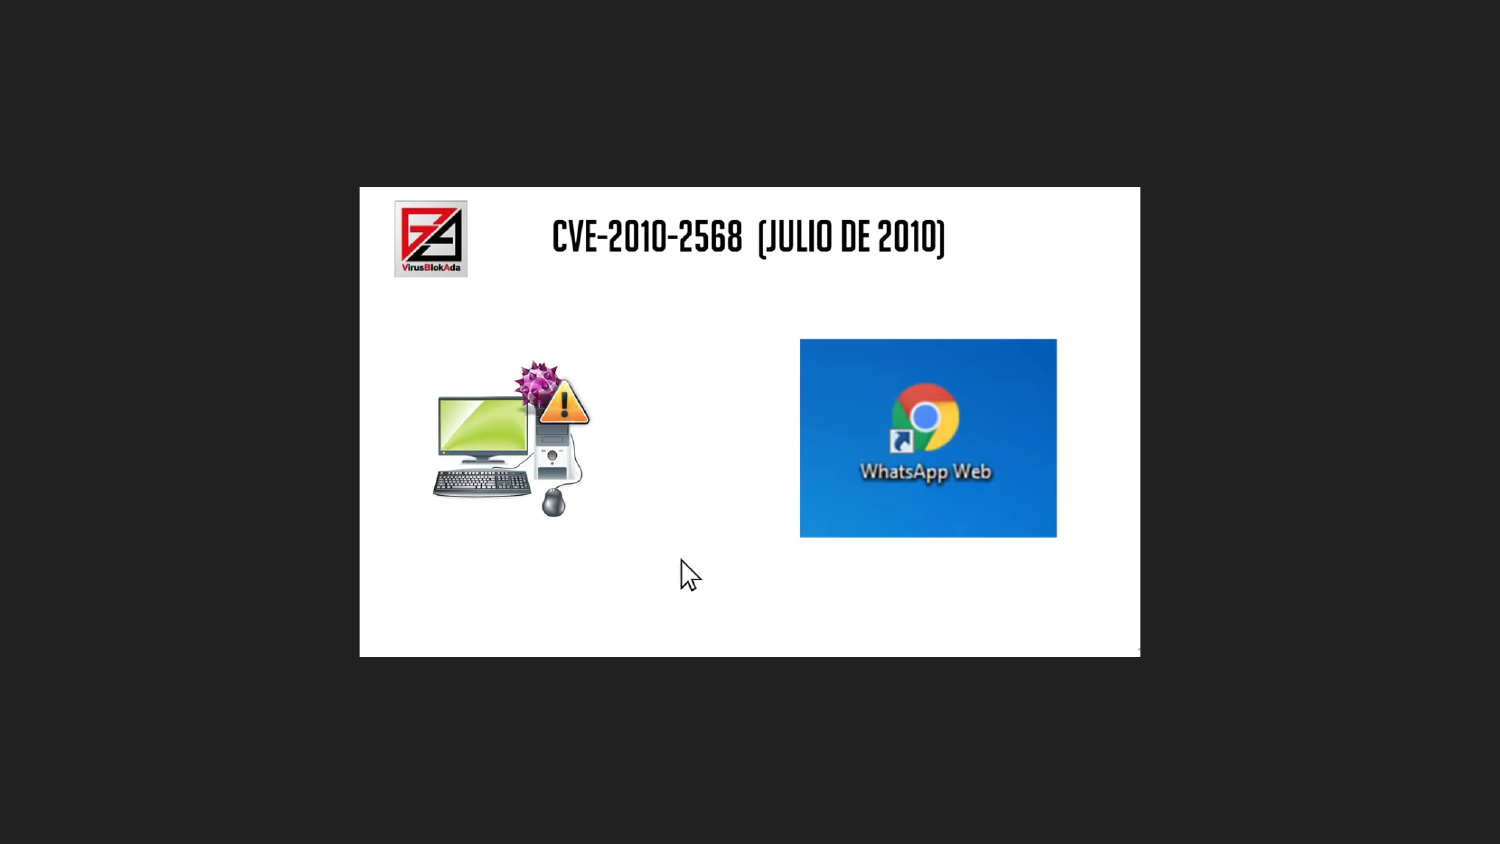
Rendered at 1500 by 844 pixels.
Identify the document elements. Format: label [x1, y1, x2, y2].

picture [359, 186, 1141, 657]
